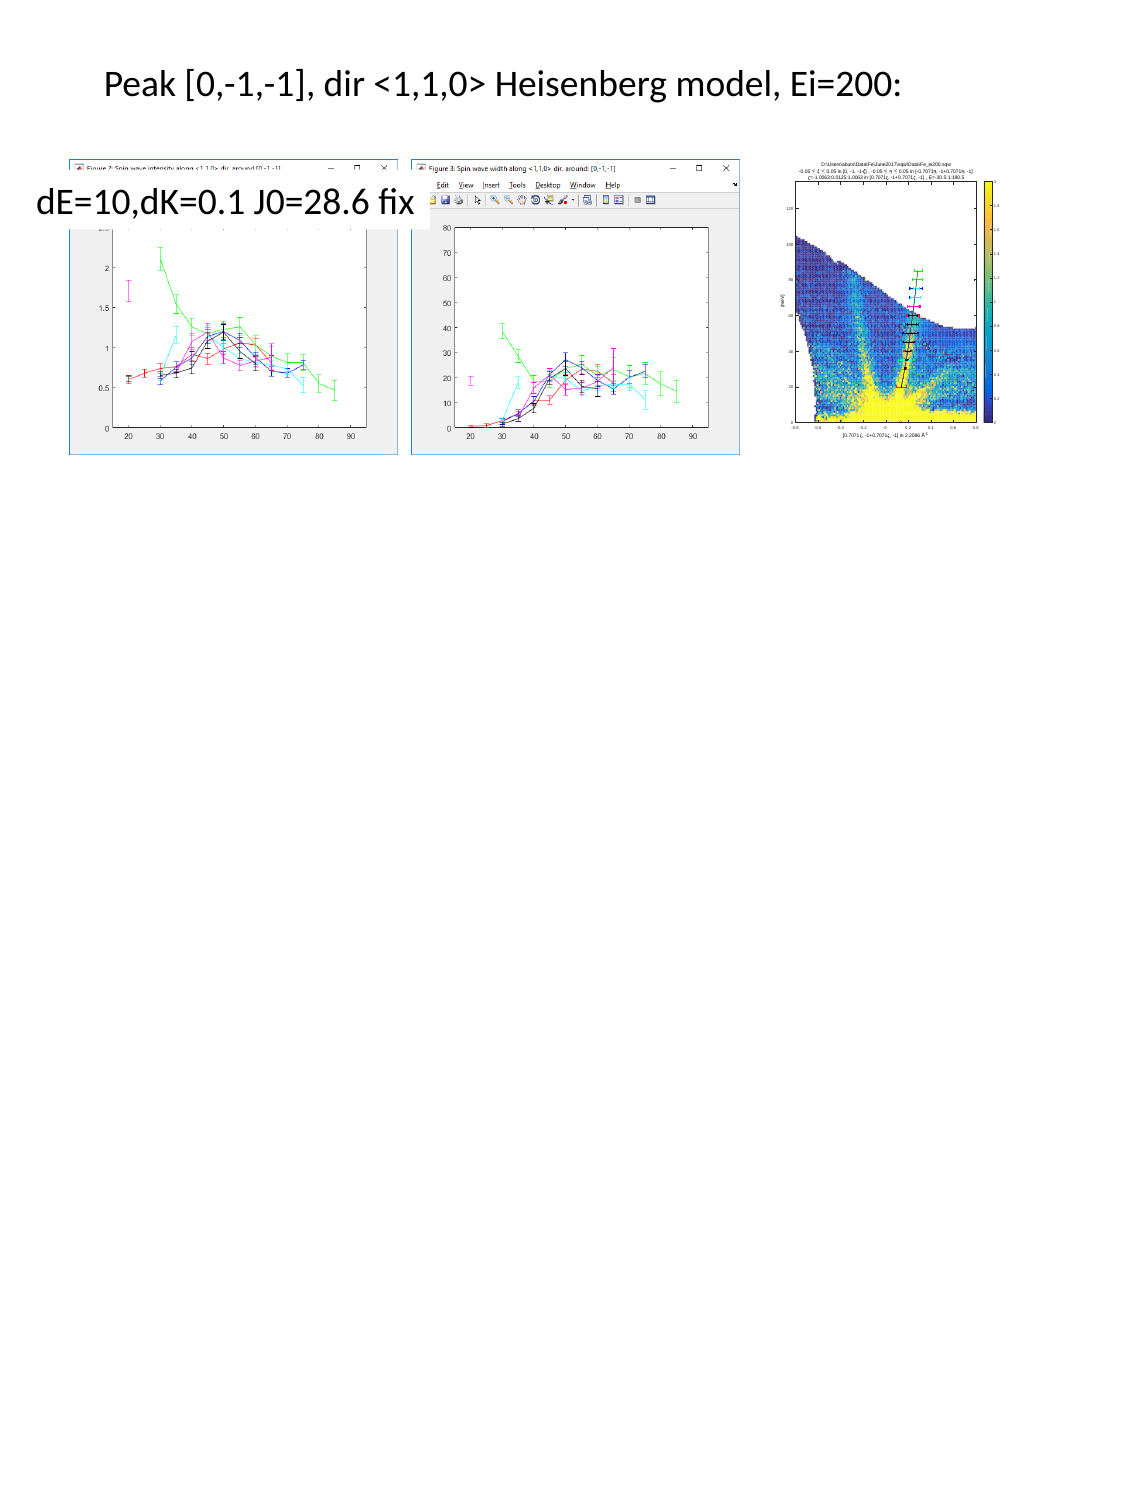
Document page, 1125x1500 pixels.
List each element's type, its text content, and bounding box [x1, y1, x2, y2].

text_box Peak [0,-1,-1], dir <1,1,0> Heisenberg model, Ei=200: [89, 51, 919, 112]
picture [411, 159, 740, 455]
picture [764, 159, 1024, 455]
picture [68, 159, 398, 455]
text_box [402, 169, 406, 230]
text_box dE=10,dK=0.1 J0=28.6 fix [21, 169, 63, 230]
